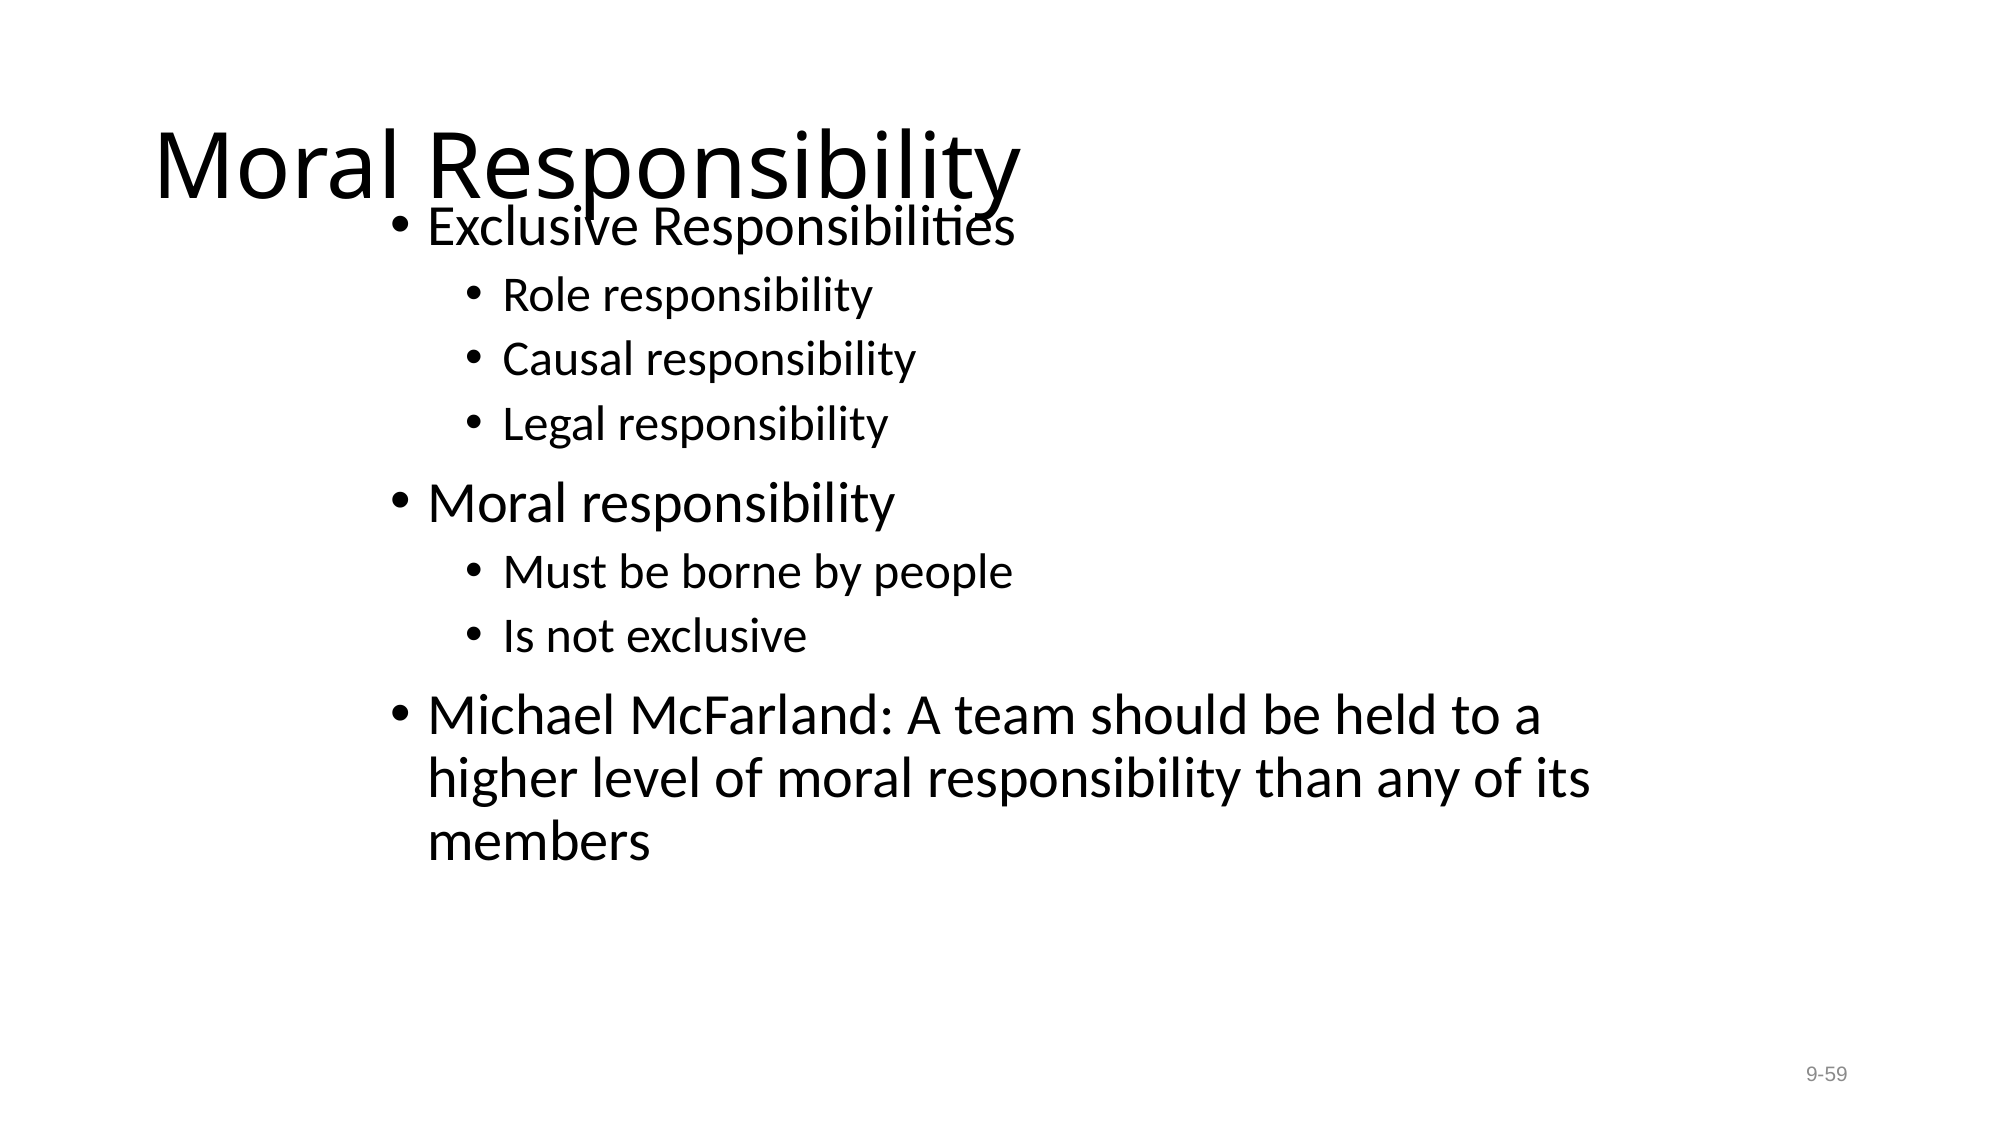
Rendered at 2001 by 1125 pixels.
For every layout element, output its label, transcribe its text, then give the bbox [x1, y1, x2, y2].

slide_number 9-59 [1412, 1042, 1863, 1103]
title Moral Responsibility [137, 59, 1863, 278]
list Exclusive Responsibilities Role responsibility Causal responsibility Legal responsibility Moral responsibility Must be borne by people Is not exclusive Michael McFarland: A team should be held to a higher level of moral responsibility than any of its members [375, 187, 1650, 1013]
